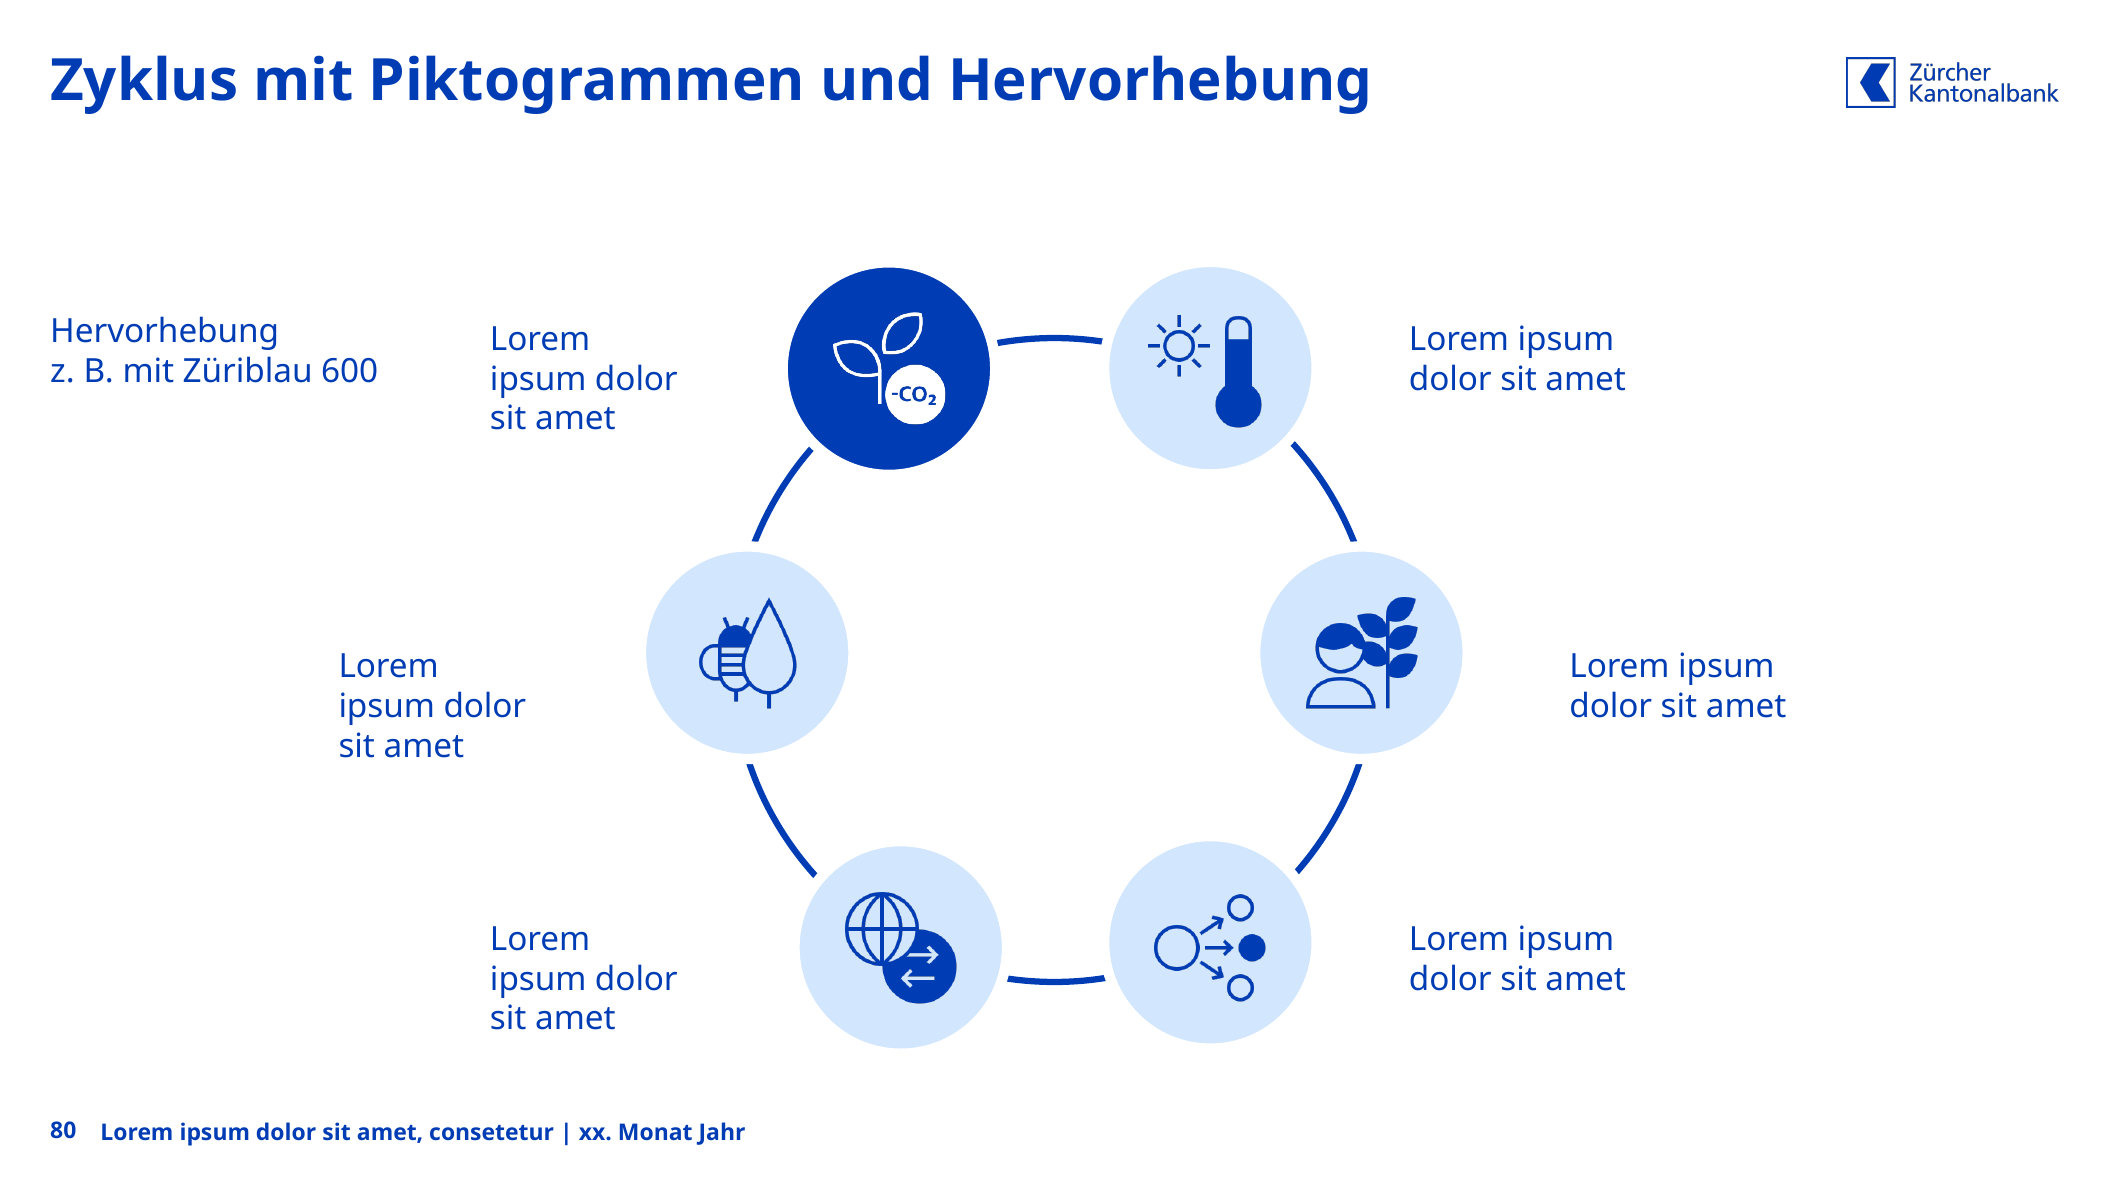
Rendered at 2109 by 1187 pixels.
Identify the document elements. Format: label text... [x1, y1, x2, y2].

text_box Lorem ipsum dolor sit amet [1569, 644, 1831, 710]
text_box [793, 840, 1009, 1055]
text_box [781, 261, 997, 476]
text_box [1103, 260, 1318, 476]
list Hervorhebung z. B. mit Züriblau 600 [50, 309, 1721, 1089]
text_box Lorem ipsum dolor sit amet [1408, 916, 1671, 982]
text_box Lorem ipsum dolor sit amet [490, 316, 694, 382]
text_box Lorem ipsum dolor sit amet [338, 644, 543, 710]
slide_number 80 [50, 1115, 100, 1147]
text_box [639, 545, 855, 761]
text_box Lorem ipsum dolor sit amet [1408, 316, 1671, 382]
title Zyklus mit Piktogrammen und Hervorhebung [50, 47, 1721, 189]
picture [832, 312, 946, 425]
picture [1153, 891, 1266, 1004]
picture [844, 891, 958, 1004]
text_box [1103, 835, 1318, 1050]
text_box [747, 336, 1362, 984]
picture [1148, 315, 1262, 428]
text_box [1254, 545, 1469, 761]
picture [691, 596, 804, 709]
footer Lorem ipsum dolor sit amet, consetetur | xx. Monat Jahr [100, 1115, 1721, 1147]
text_box Lorem ipsum dolor sit amet [490, 916, 694, 982]
picture [1846, 57, 2059, 108]
picture [1305, 596, 1418, 709]
